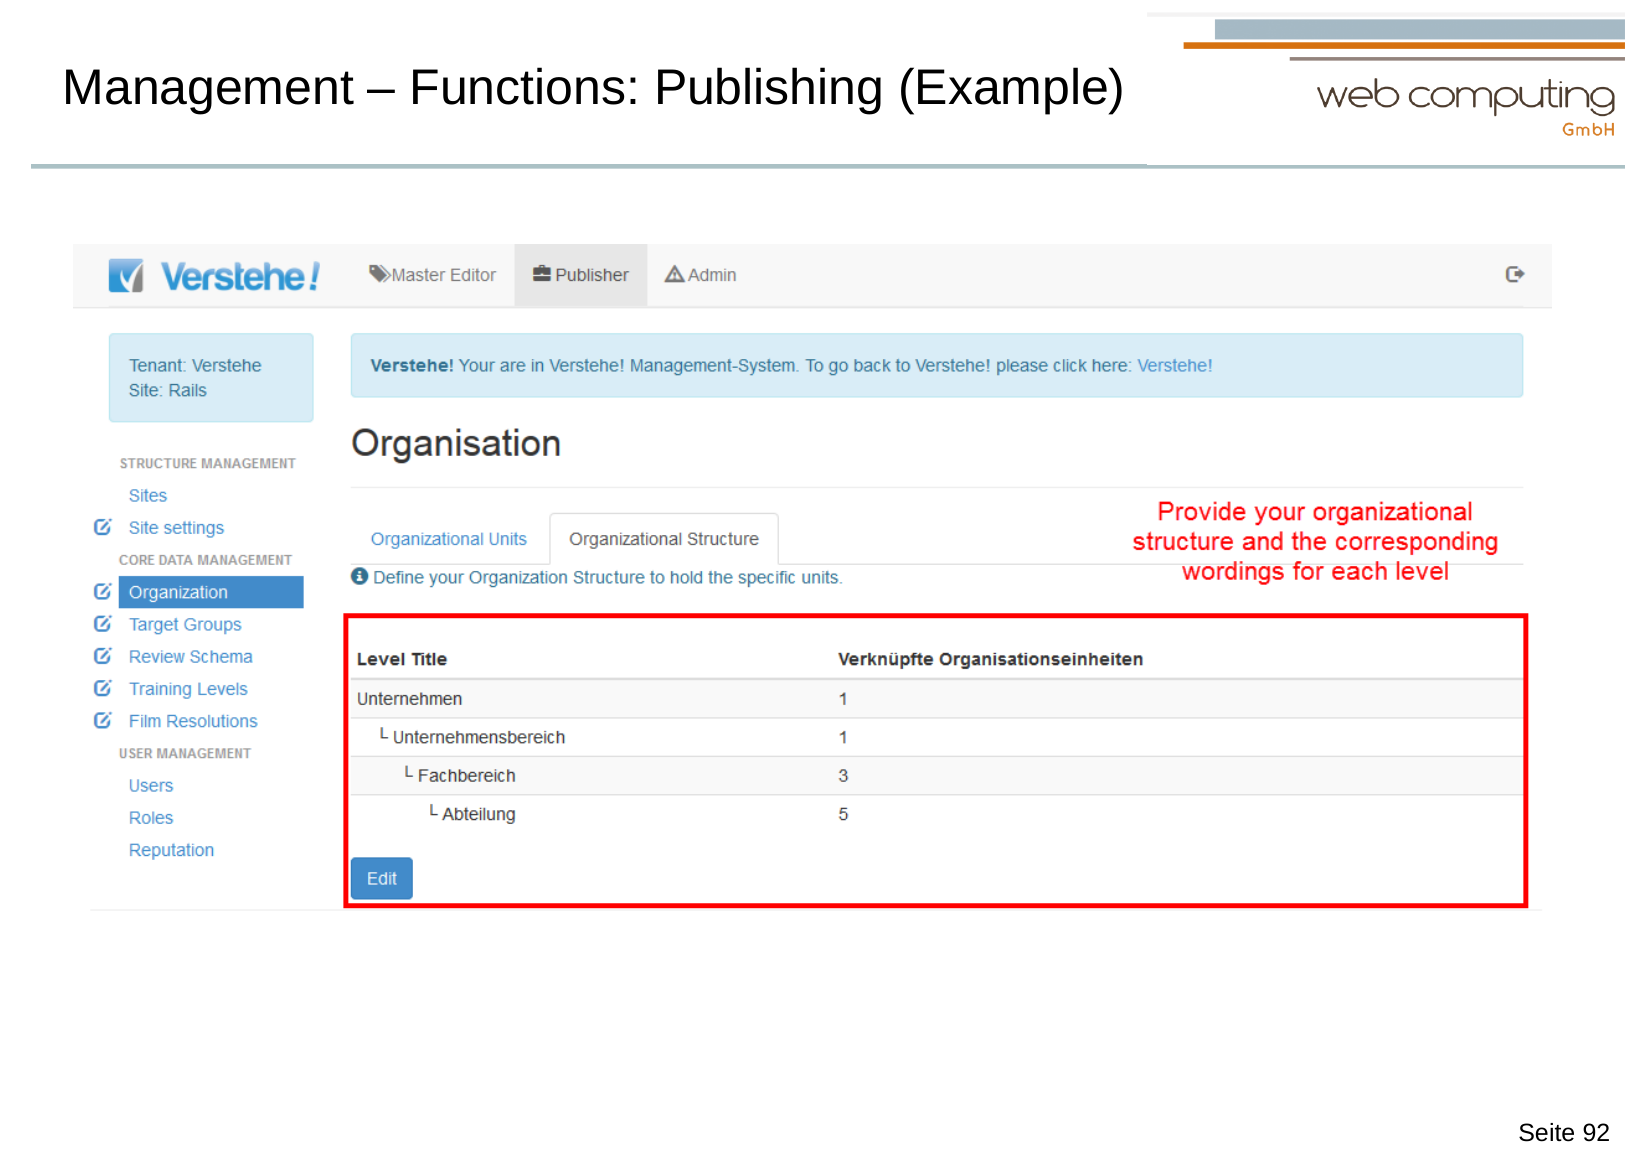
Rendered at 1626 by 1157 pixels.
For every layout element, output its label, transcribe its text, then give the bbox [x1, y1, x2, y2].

picture [73, 243, 1552, 913]
title Management – Functions: Publishing (Example) [47, 26, 1148, 143]
slide_number Seite 92 [1427, 1108, 1625, 1157]
picture [1147, 5, 1625, 165]
